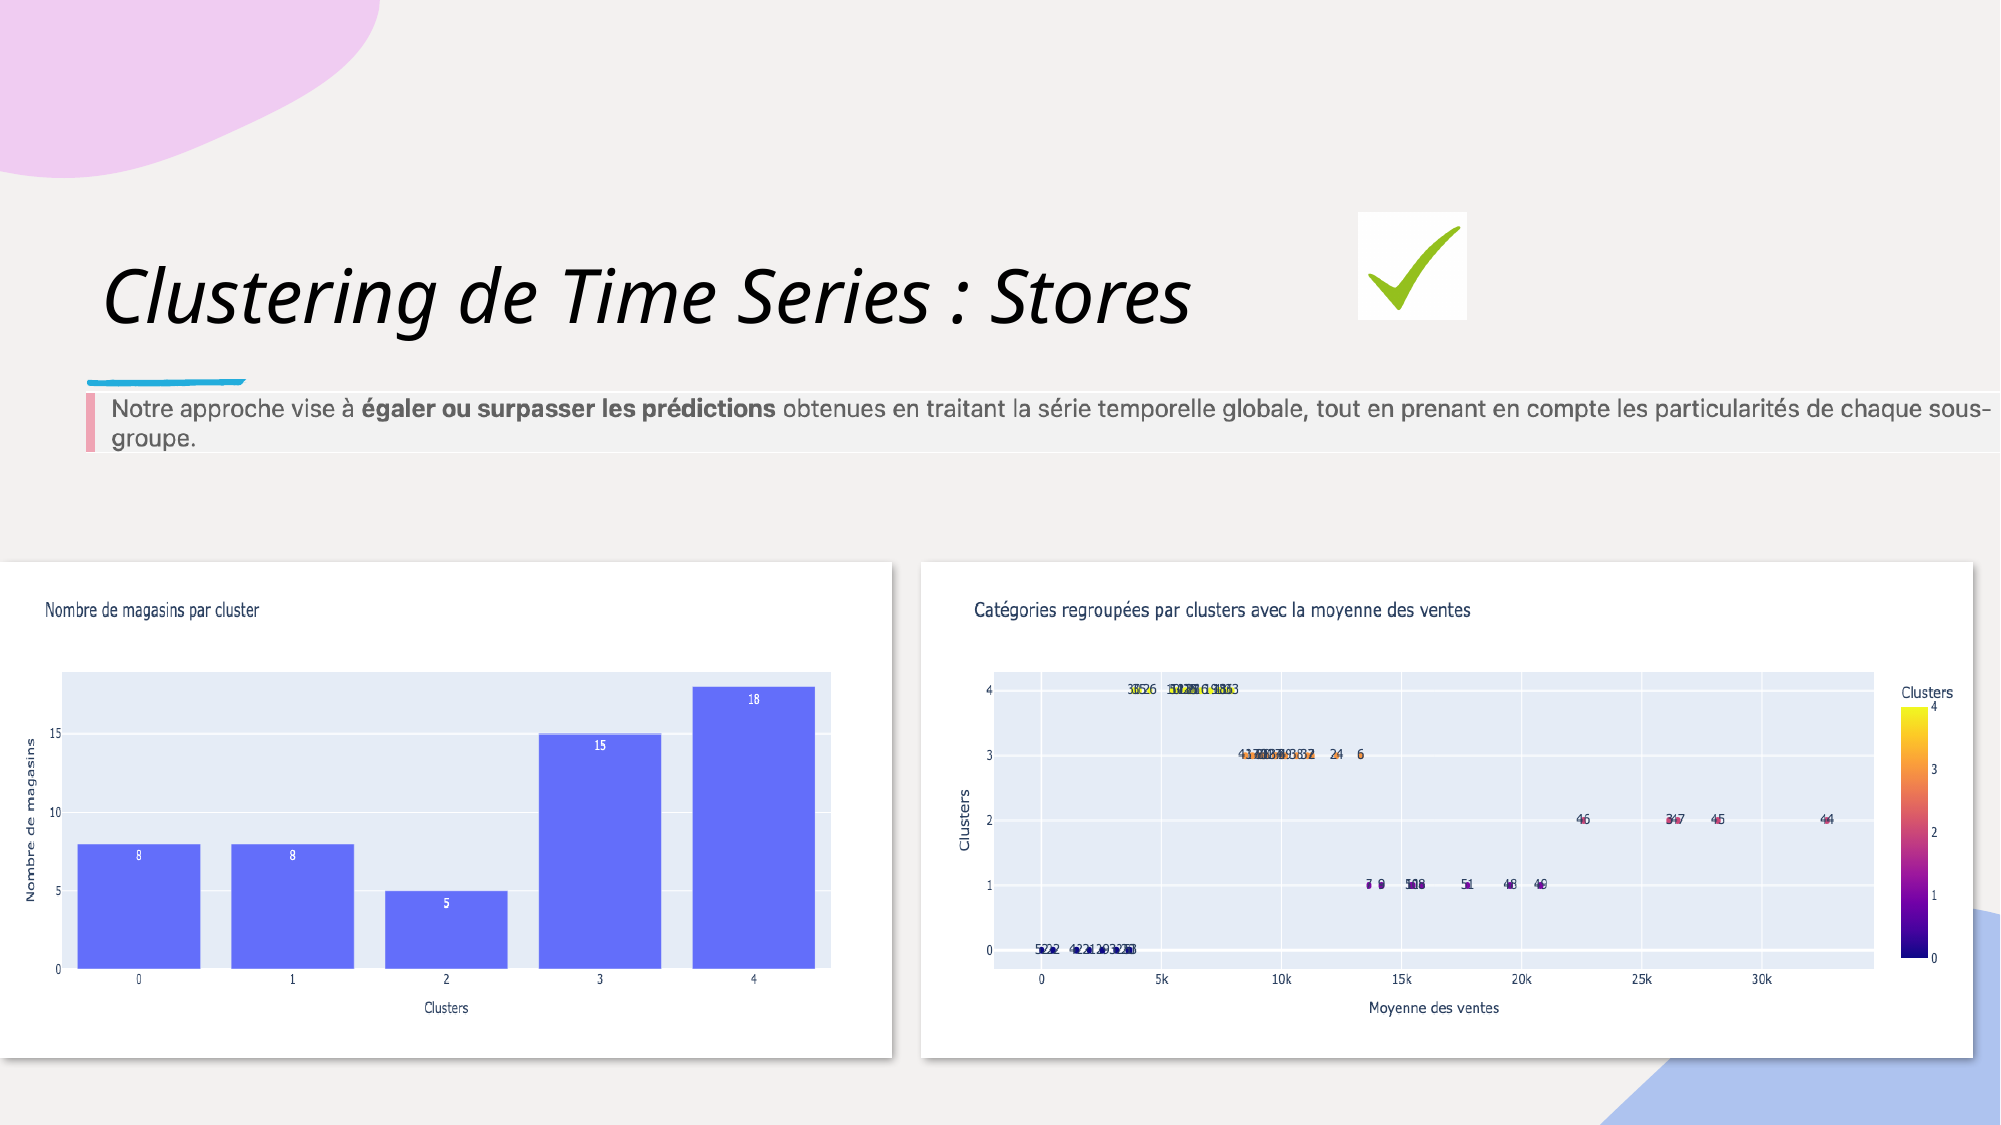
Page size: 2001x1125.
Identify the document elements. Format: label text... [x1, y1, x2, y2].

picture [1358, 212, 1467, 320]
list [86, 391, 2000, 453]
title Clustering de Time Series : Stores [86, 129, 1740, 347]
picture [0, 562, 892, 1058]
picture [921, 562, 1973, 1058]
